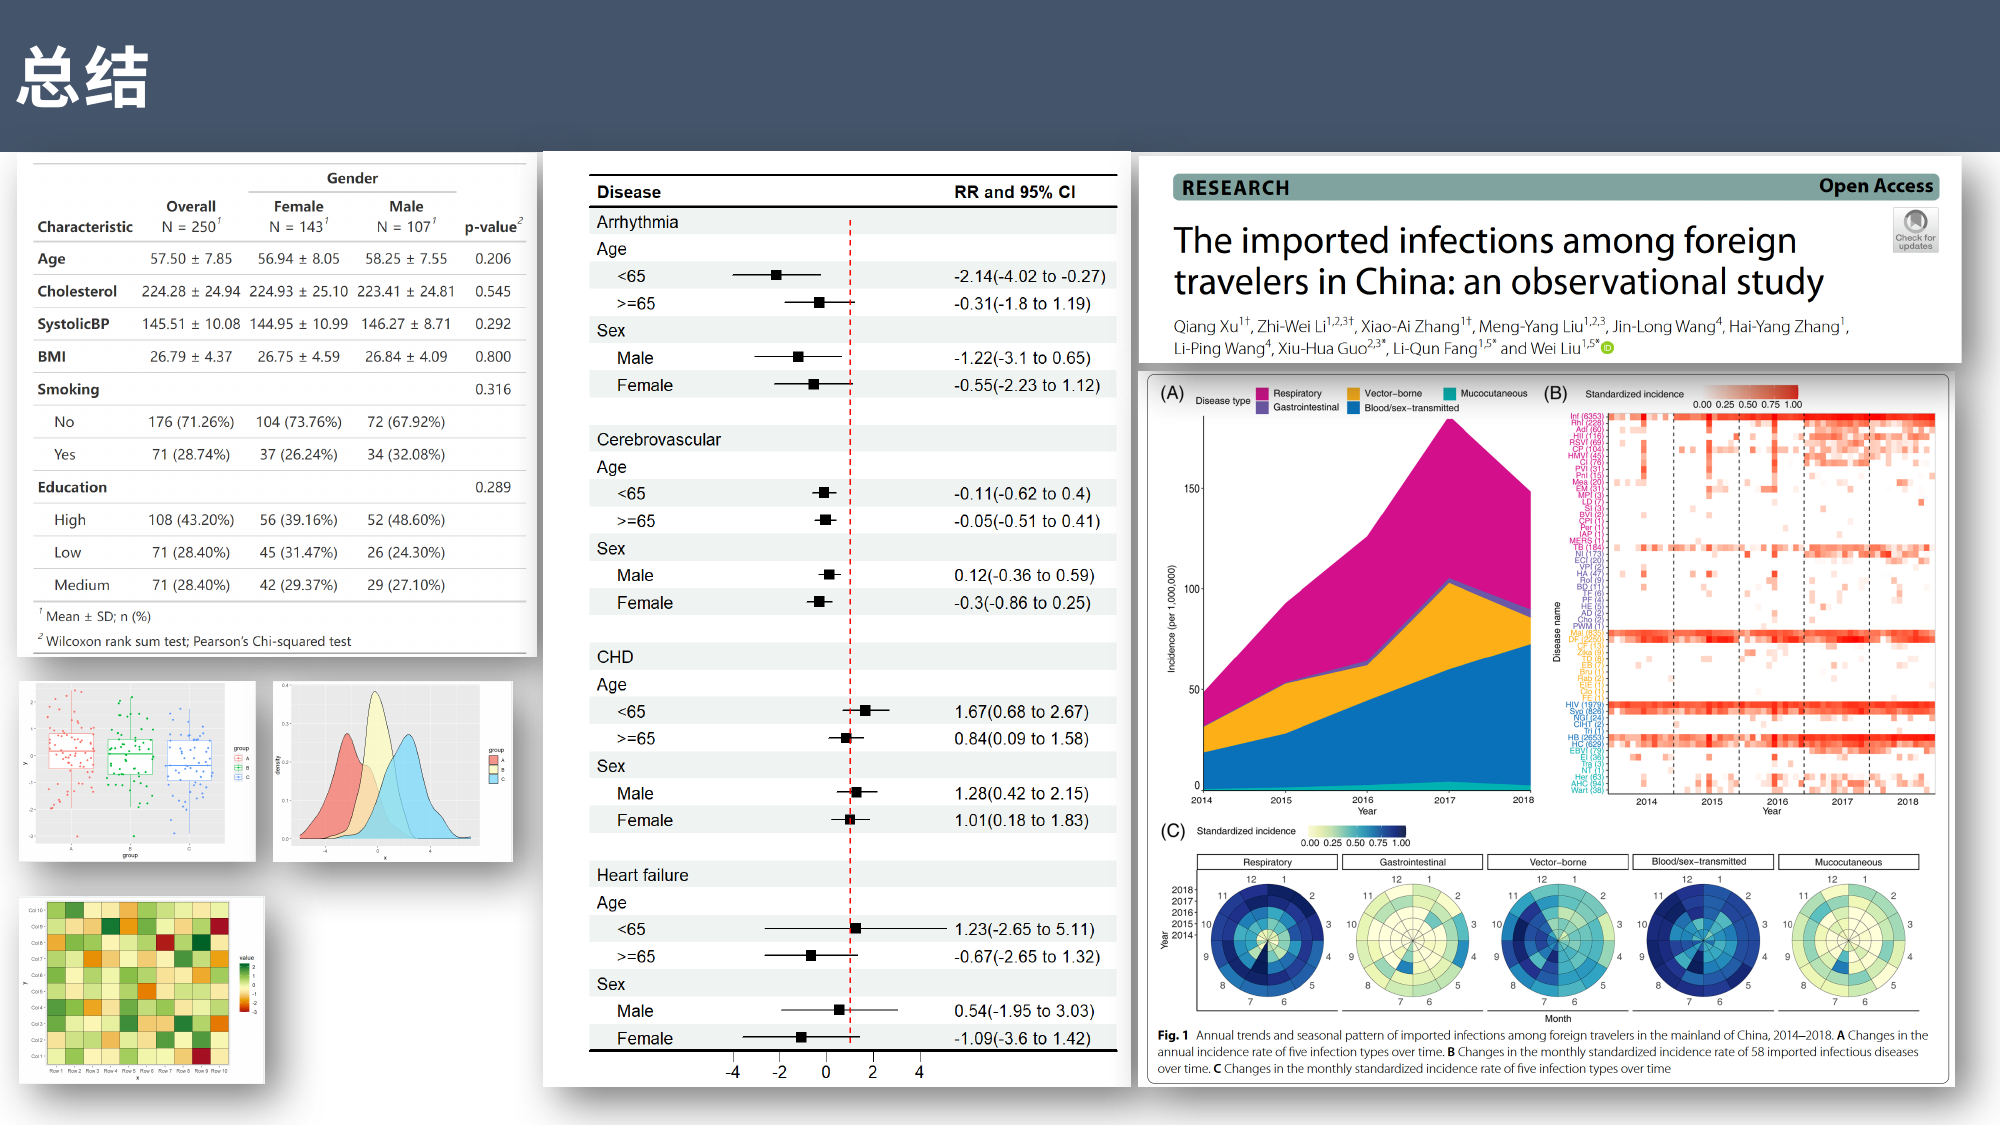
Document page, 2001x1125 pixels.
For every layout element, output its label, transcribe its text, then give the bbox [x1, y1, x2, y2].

picture [273, 681, 513, 862]
text_box 总结 [0, 0, 2000, 153]
picture [1138, 156, 1962, 363]
picture [17, 153, 537, 657]
picture [543, 151, 1131, 1087]
picture [19, 896, 265, 1084]
picture [1138, 371, 1955, 1087]
picture [19, 681, 256, 862]
